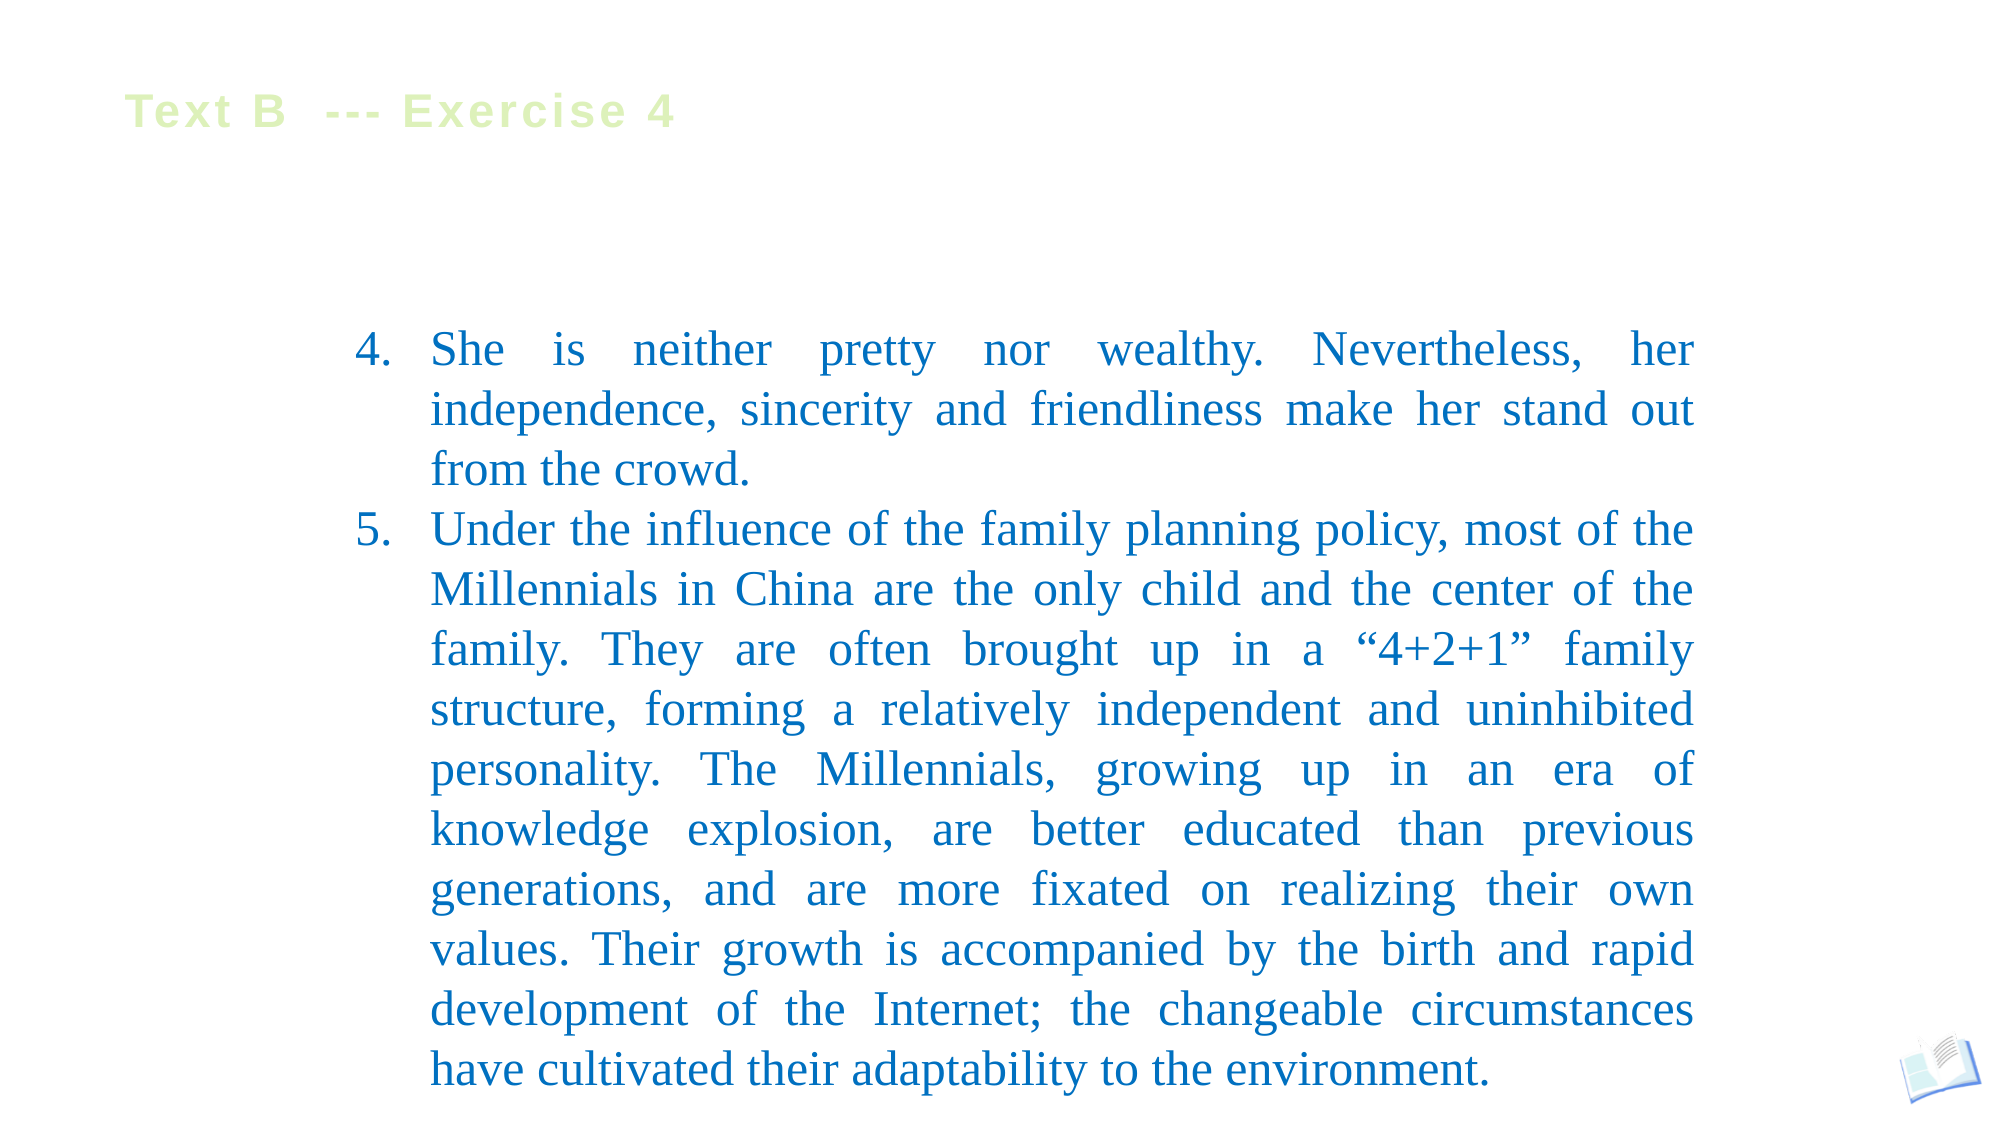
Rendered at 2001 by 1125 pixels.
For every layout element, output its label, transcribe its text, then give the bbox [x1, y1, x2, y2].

picture [1881, 1011, 2000, 1125]
text_box She is neither pretty nor wealthy. Nevertheless, her independence, sincerity and friendliness make her stand out from the crowd. Under the influence of the family planning policy, most of the Millennials in China are the only child and the center of the family. They are often brought up in a “4+2+1” family structure, forming a relatively independent and uninhibited personality. The Millennials, growing up in an era of knowledge explosion, are better educated than previous generations, and are more fixated on realizing their own values. Their growth is accompanied by the birth and rapid development of the Internet; the changeable circumstances have cultivated their adaptability to the environment. [340, 248, 1711, 1103]
title Text B --- Exercise 4 [109, 72, 1891, 146]
